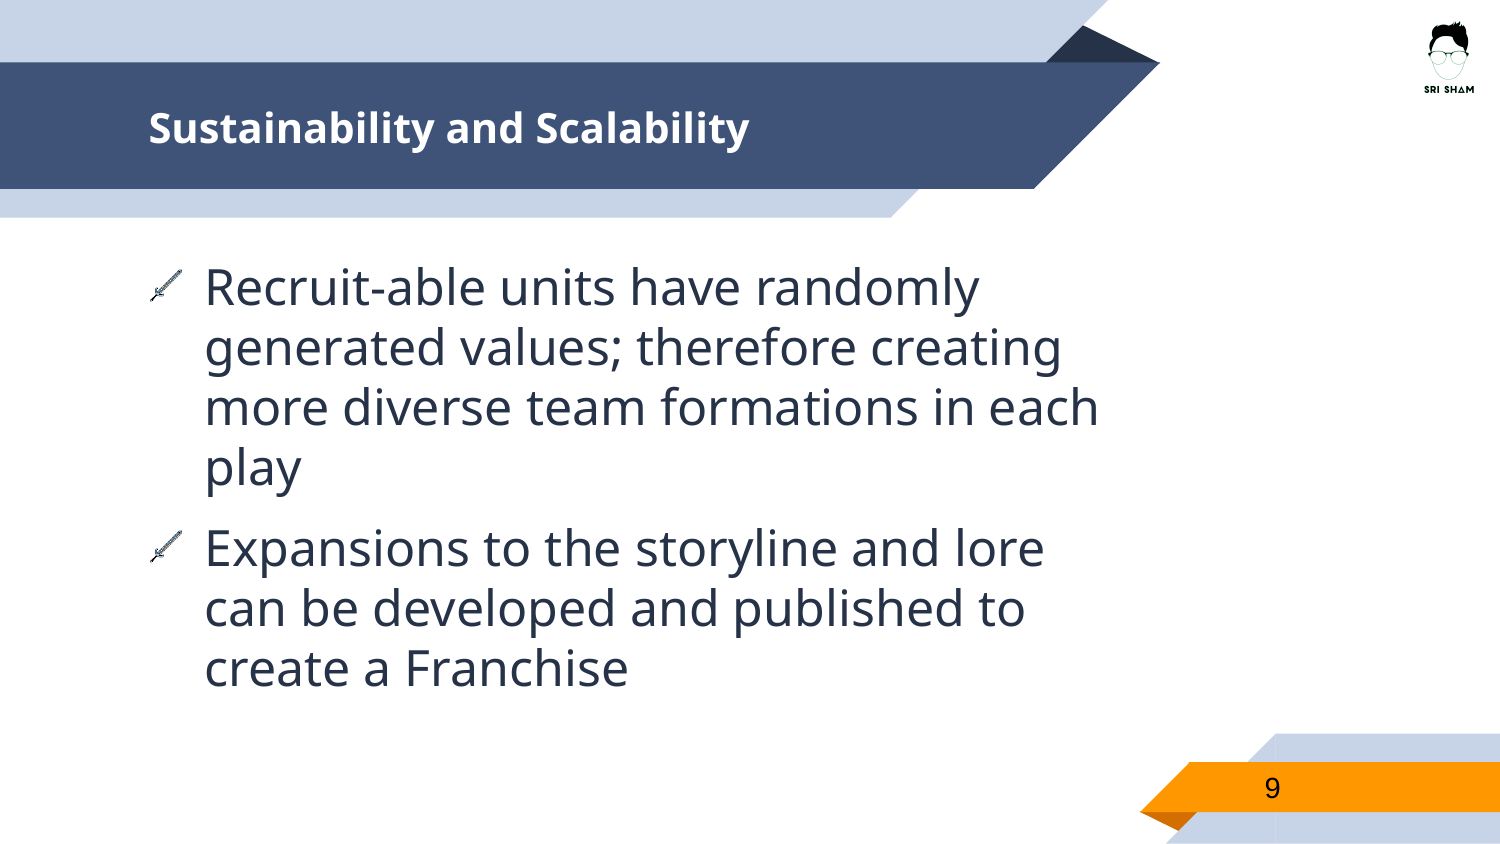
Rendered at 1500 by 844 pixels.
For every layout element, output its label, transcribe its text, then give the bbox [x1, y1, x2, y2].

picture [148, 528, 184, 564]
title Sustainability and Scalability [133, 64, 1035, 190]
slide_number 9 [1249, 760, 1494, 813]
list Recruit-able units have randomly generated values; therefore creating more diverse team formations in each play Expansions to the storyline and lore can be developed and published to create a Franchise [133, 217, 1140, 734]
picture [148, 267, 184, 303]
picture [1423, 19, 1475, 93]
